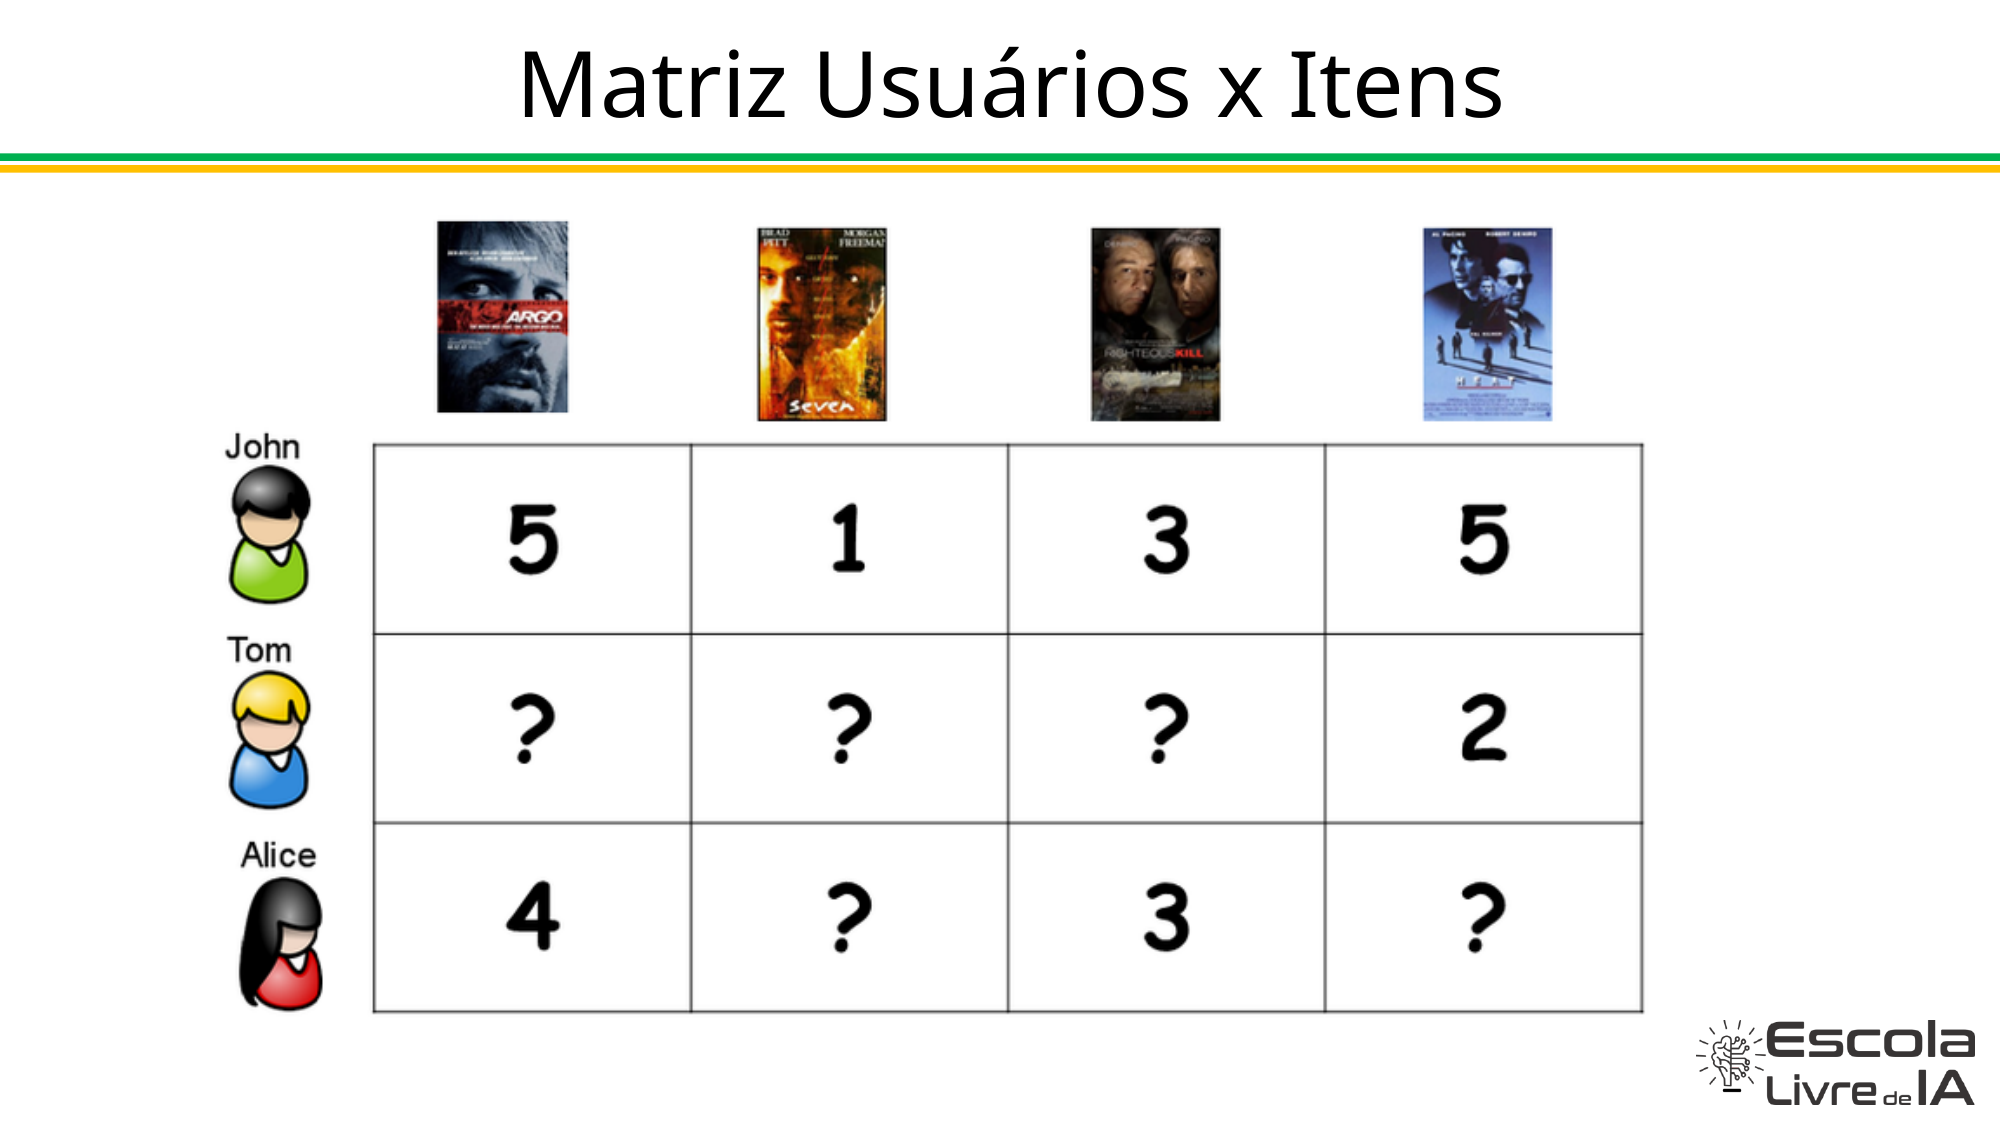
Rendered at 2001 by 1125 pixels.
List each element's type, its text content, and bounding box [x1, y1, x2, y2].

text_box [0, 153, 2000, 173]
text_box Matriz Usuários x Itens [48, 30, 1975, 142]
picture [189, 213, 1666, 1037]
picture [1695, 1019, 1975, 1105]
